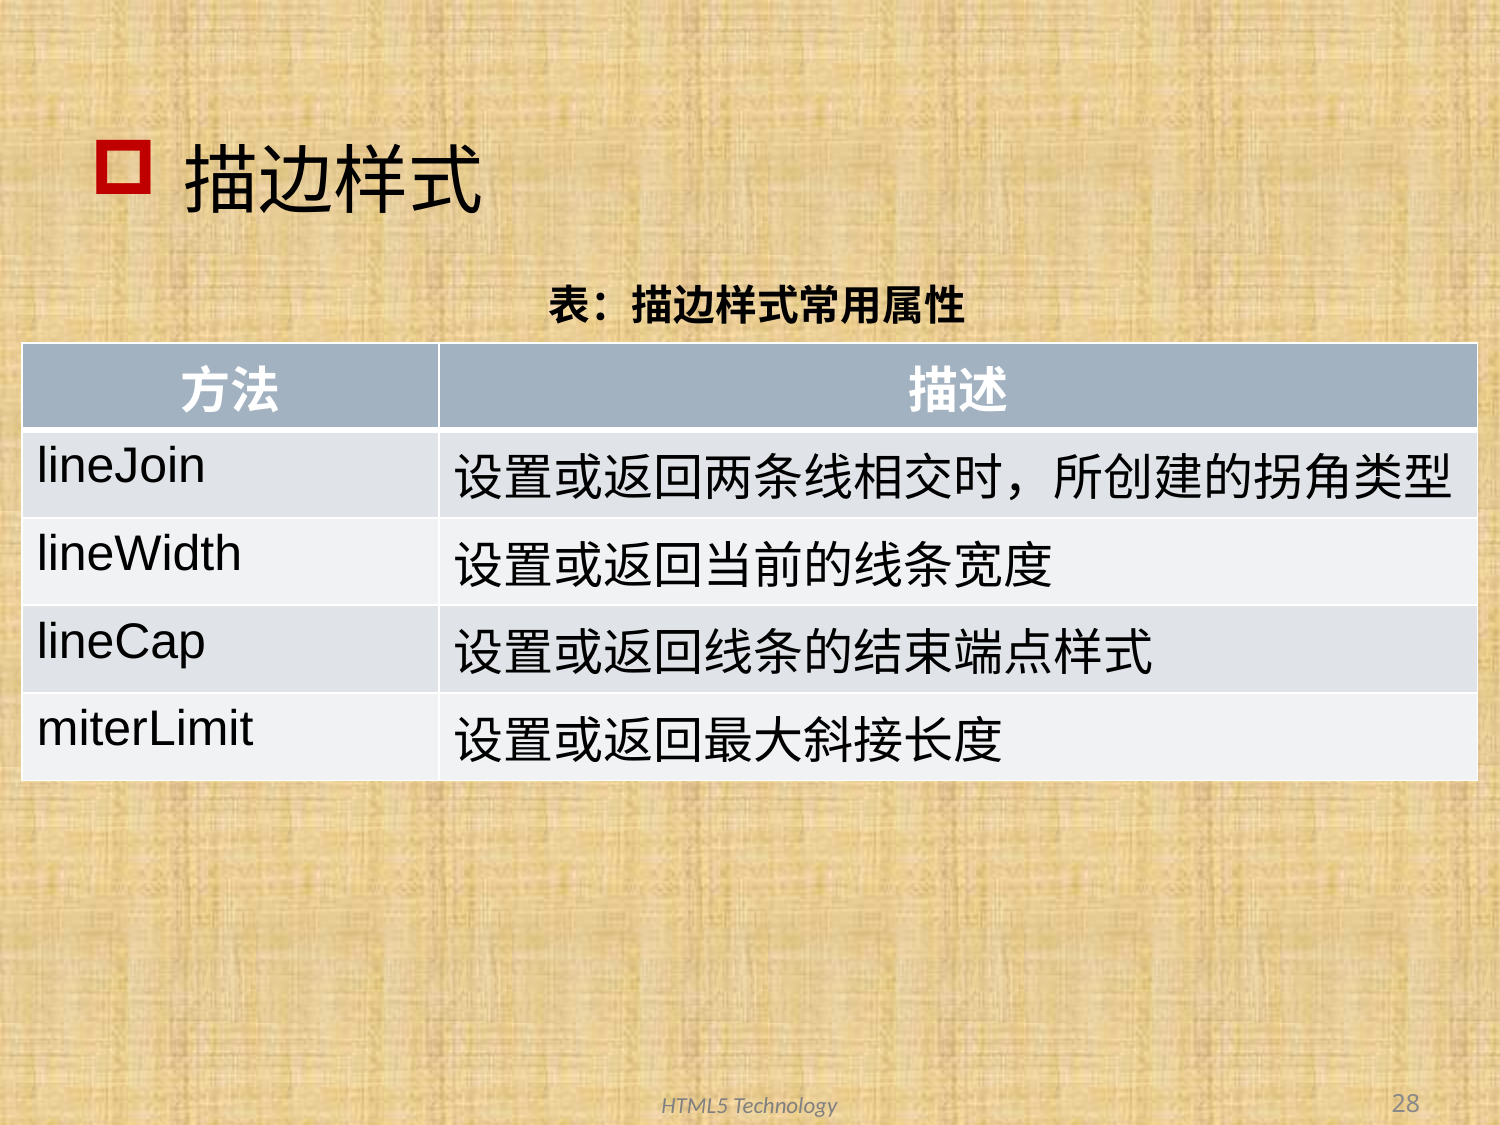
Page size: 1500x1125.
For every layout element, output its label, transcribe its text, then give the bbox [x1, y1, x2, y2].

text_box 表：描边样式常用属性 [533, 270, 981, 336]
table_cell 设置或返回线条的结束端点样式 [440, 606, 1477, 692]
table_cell 设置或返回当前的线条宽度 [440, 519, 1477, 604]
table_header 方法 [23, 344, 438, 427]
picture [0, 0, 1500, 1125]
title 描边样式 [75, 124, 1478, 271]
table_cell lineJoin [23, 433, 438, 517]
table_cell lineCap [23, 606, 438, 692]
table_header 描述 [440, 344, 1477, 427]
table_cell 设置或返回最大斜接长度 [440, 694, 1477, 780]
table_cell miterLimit [23, 694, 438, 780]
slide_number 28 [1097, 1082, 1436, 1125]
table_cell lineWidth [23, 519, 438, 604]
table_cell 设置或返回两条线相交时，所创建的拐角类型 [440, 433, 1477, 517]
footer HTML5 Technology [482, 1083, 1017, 1125]
